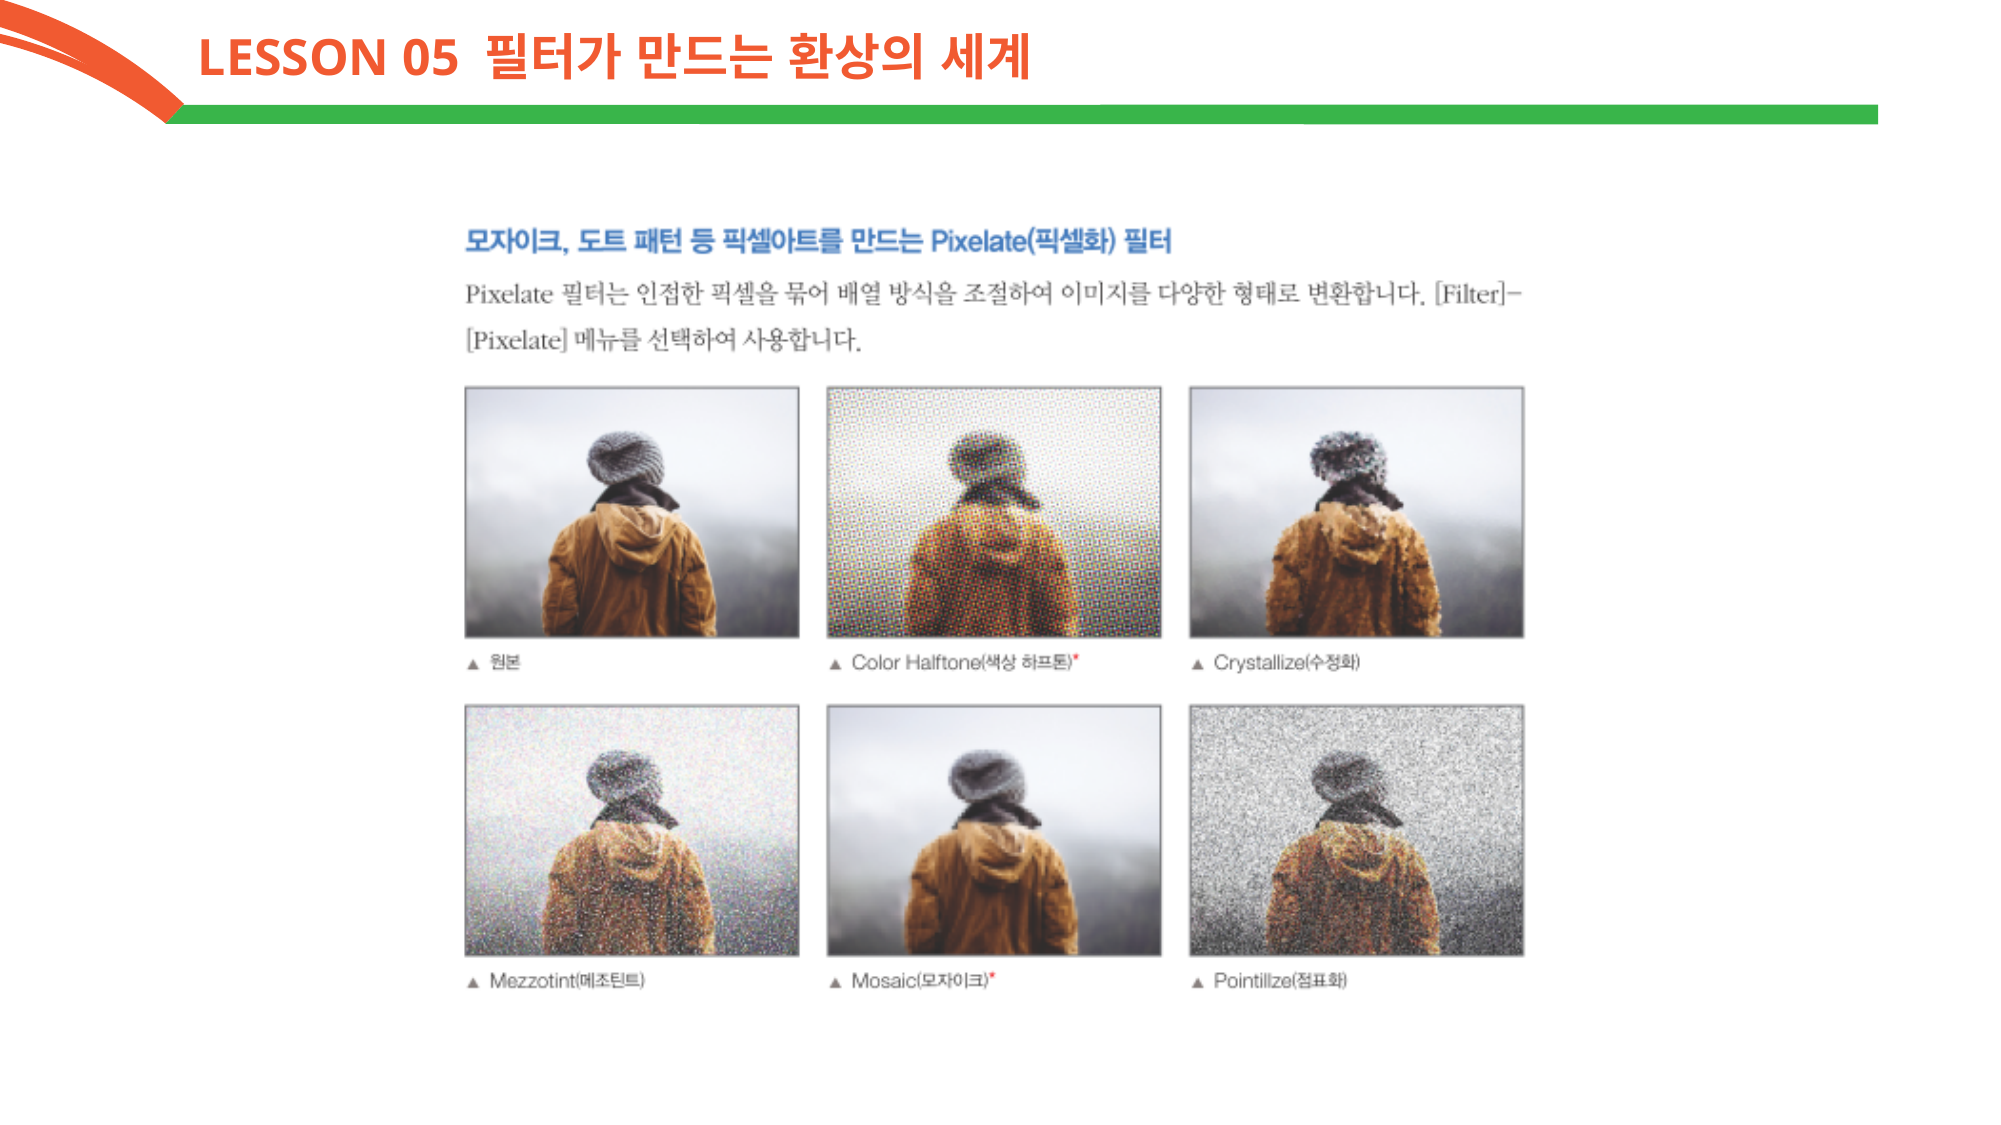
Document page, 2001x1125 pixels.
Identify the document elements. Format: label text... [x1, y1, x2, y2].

picture [463, 218, 1537, 996]
title LESSON 05 필터가 만드는 환상의 세계 [183, 24, 1836, 95]
